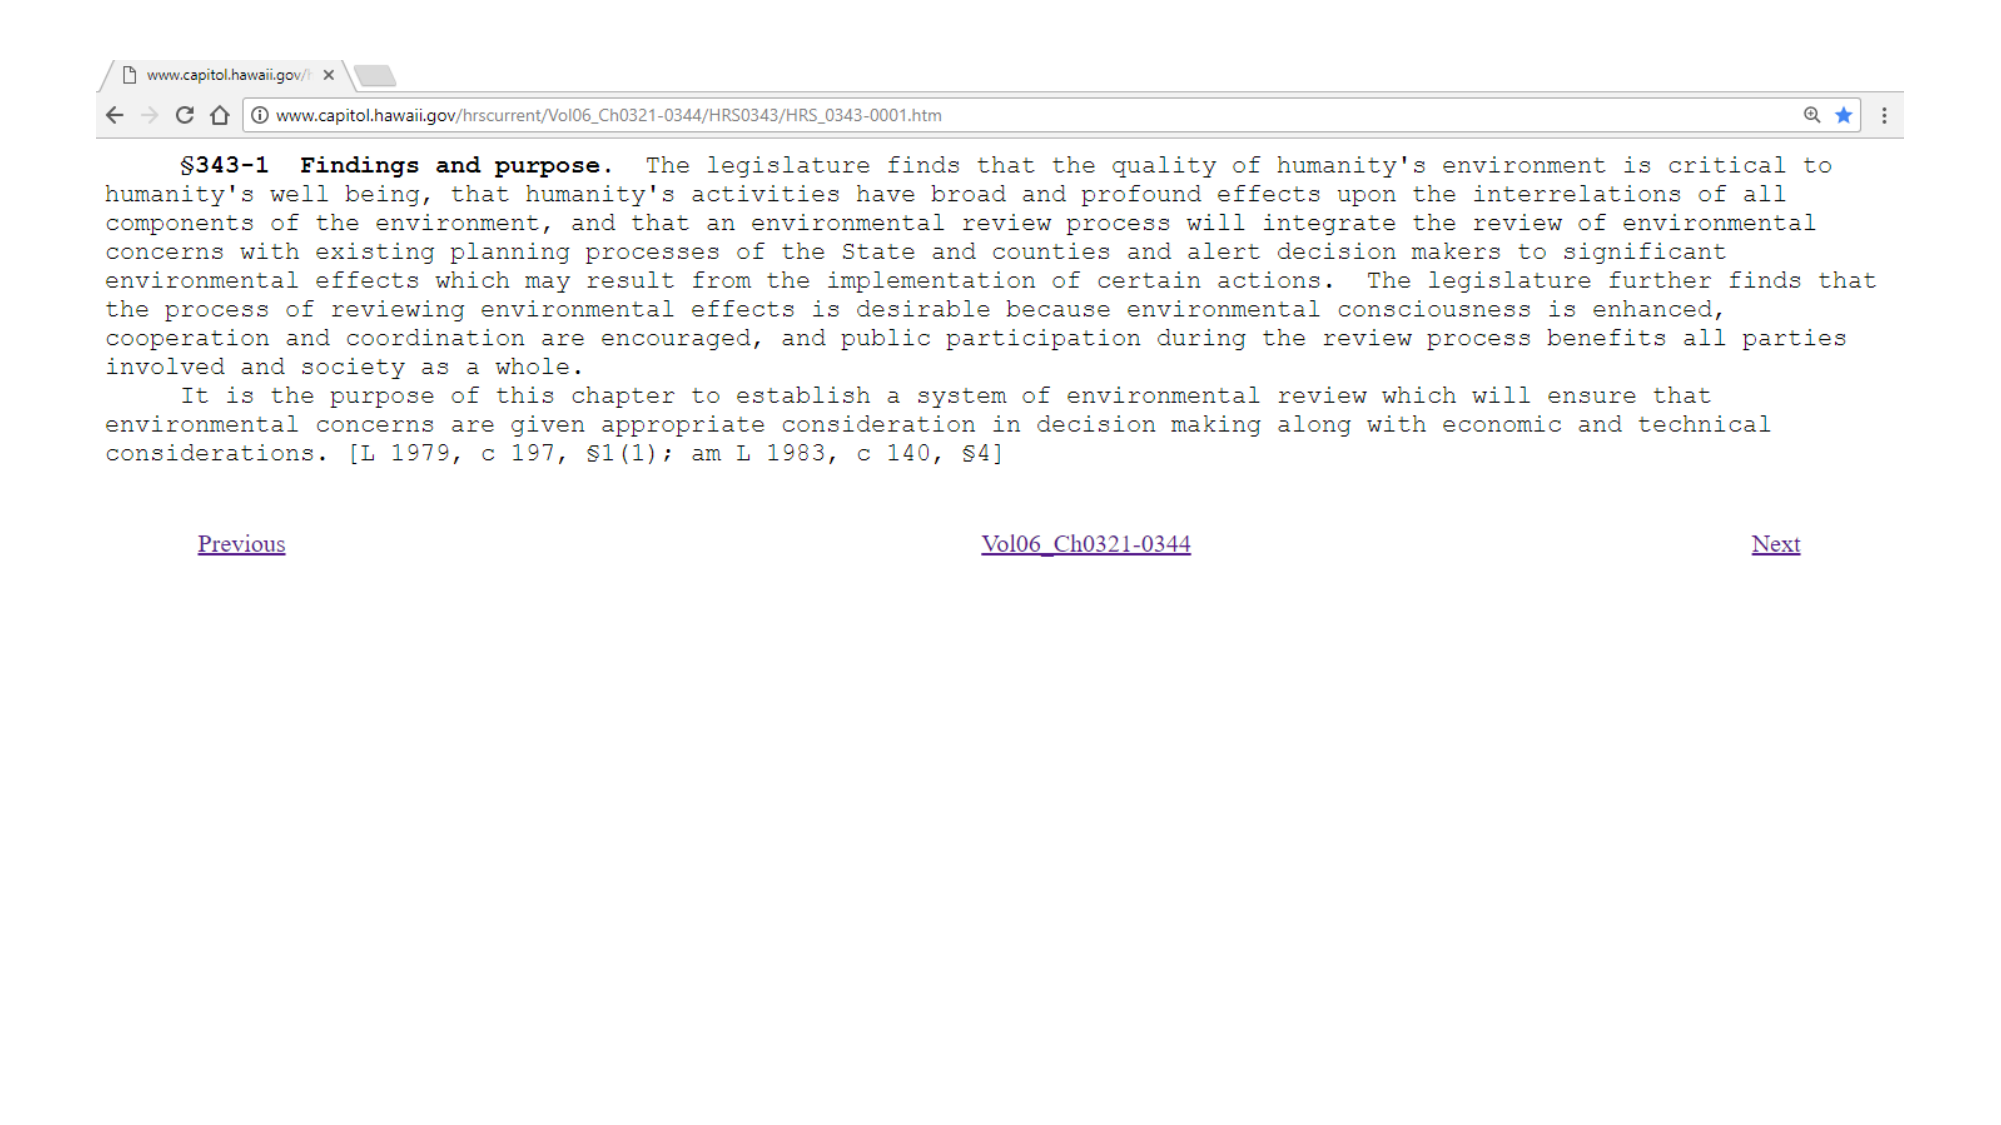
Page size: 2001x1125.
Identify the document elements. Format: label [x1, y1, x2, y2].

picture [96, 60, 1904, 1065]
